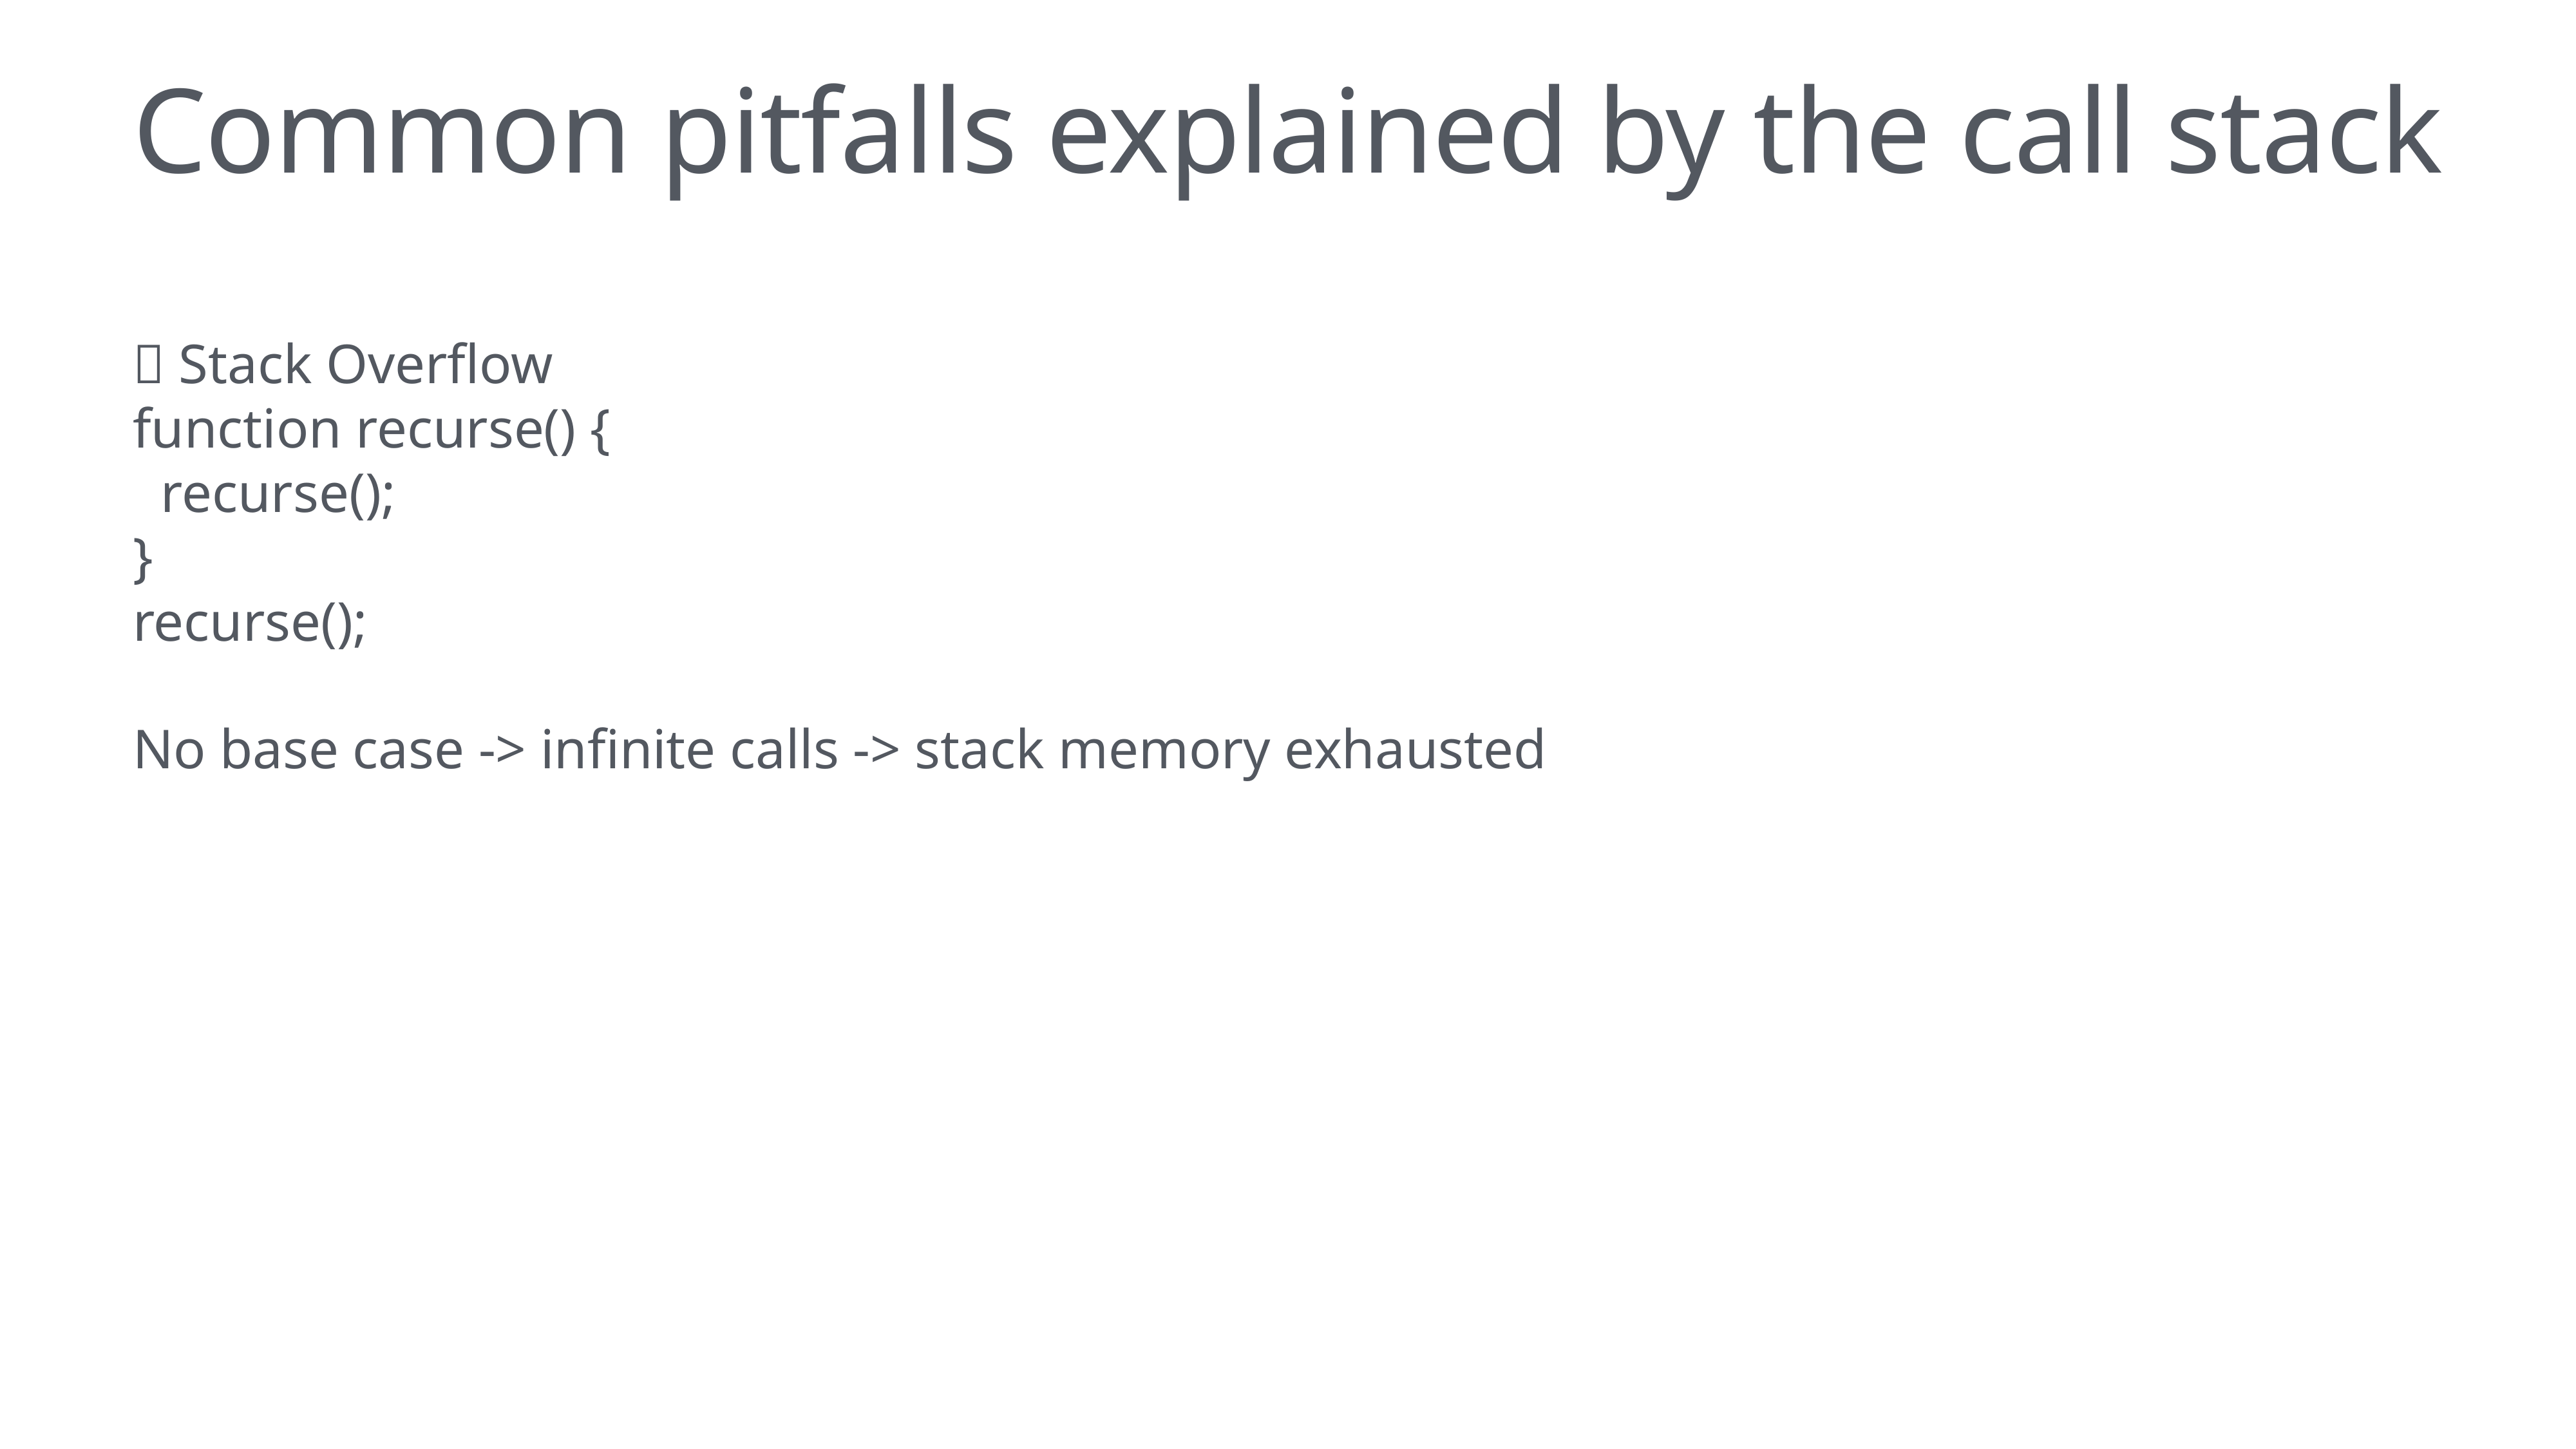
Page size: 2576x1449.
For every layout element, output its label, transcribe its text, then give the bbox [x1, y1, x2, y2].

list ❌ Stack Overflow function recurse() { recurse(); } recurse(); No base case -> infinite calls -> stack memory exhausted [127, 324, 2449, 1321]
title Common pitfalls explained by the call stack [127, 66, 2449, 246]
